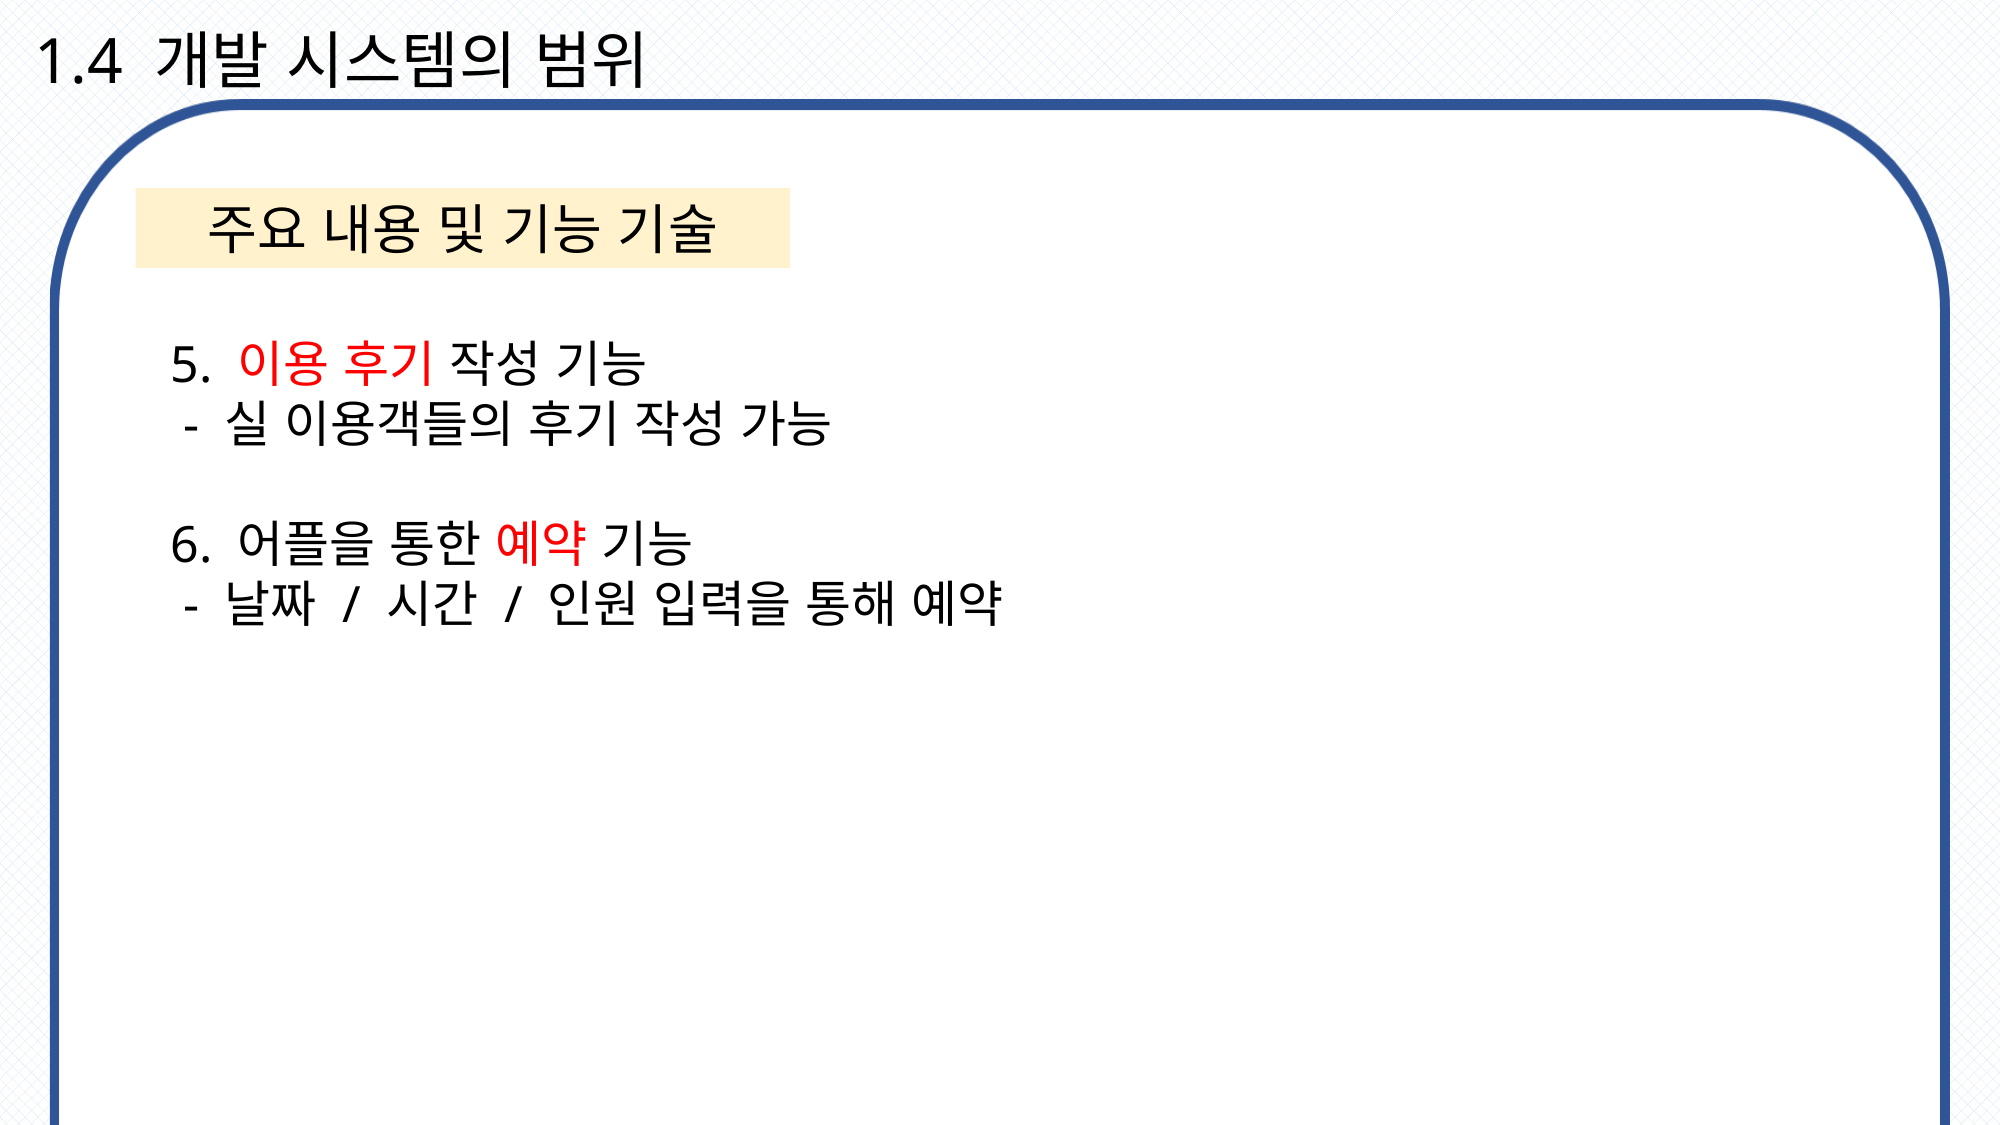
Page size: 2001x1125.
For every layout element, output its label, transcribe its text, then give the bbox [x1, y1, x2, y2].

text_box 1.4 개발 시스템의 범위 [19, 13, 905, 104]
picture [49, 99, 1950, 1125]
